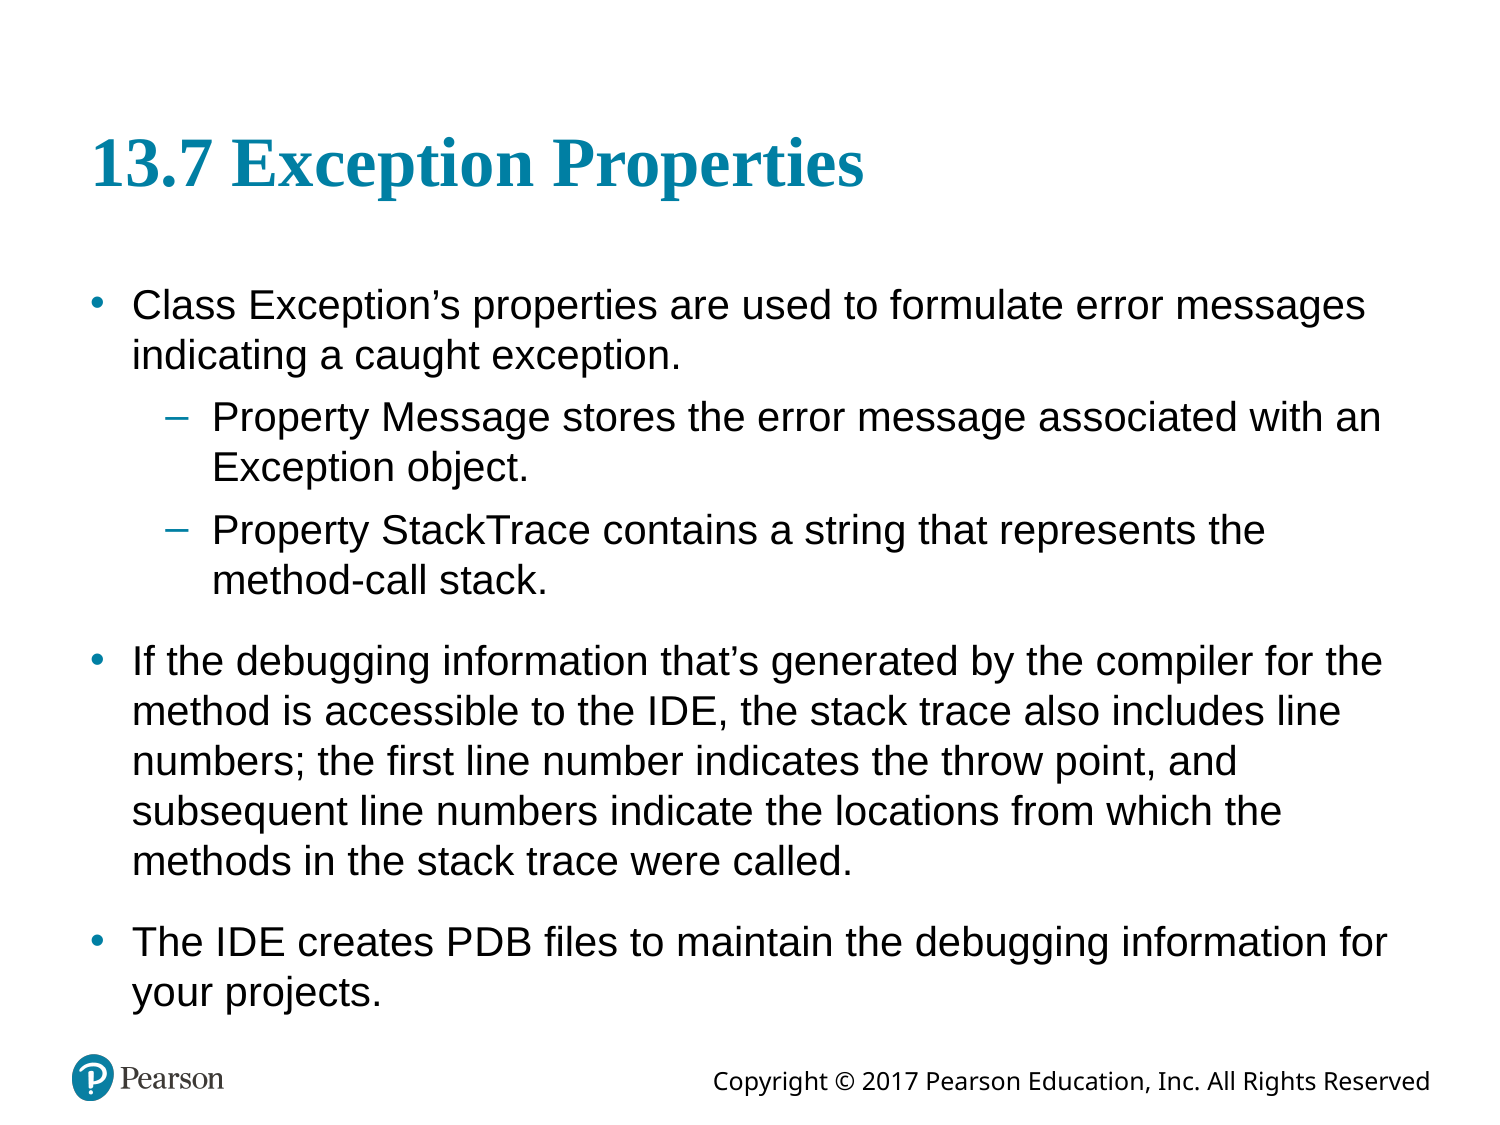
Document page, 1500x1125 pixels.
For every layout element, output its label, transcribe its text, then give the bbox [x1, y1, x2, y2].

picture [80, 1063, 106, 1088]
picture [72, 1054, 88, 1070]
picture [72, 1087, 83, 1101]
title 13.7 Exception Properties [75, 35, 1425, 216]
picture [98, 1054, 224, 1101]
list Class Exception’s properties are used to formulate error messages indicating a caught exception. Property Message stores the error message associated with an Exception object. Property StackTrace contains a string that represents the method-call stack. If the debugging information that’s generated by the compiler for the method is accessible to the I D E, the stack trace also includes line numbers; the first line number indicates the throw point, and subsequent line numbers indicate the locations from which the methods in the stack trace were called. The I D E creates P D B files to maintain the debugging information for your projects. [75, 262, 1425, 1028]
